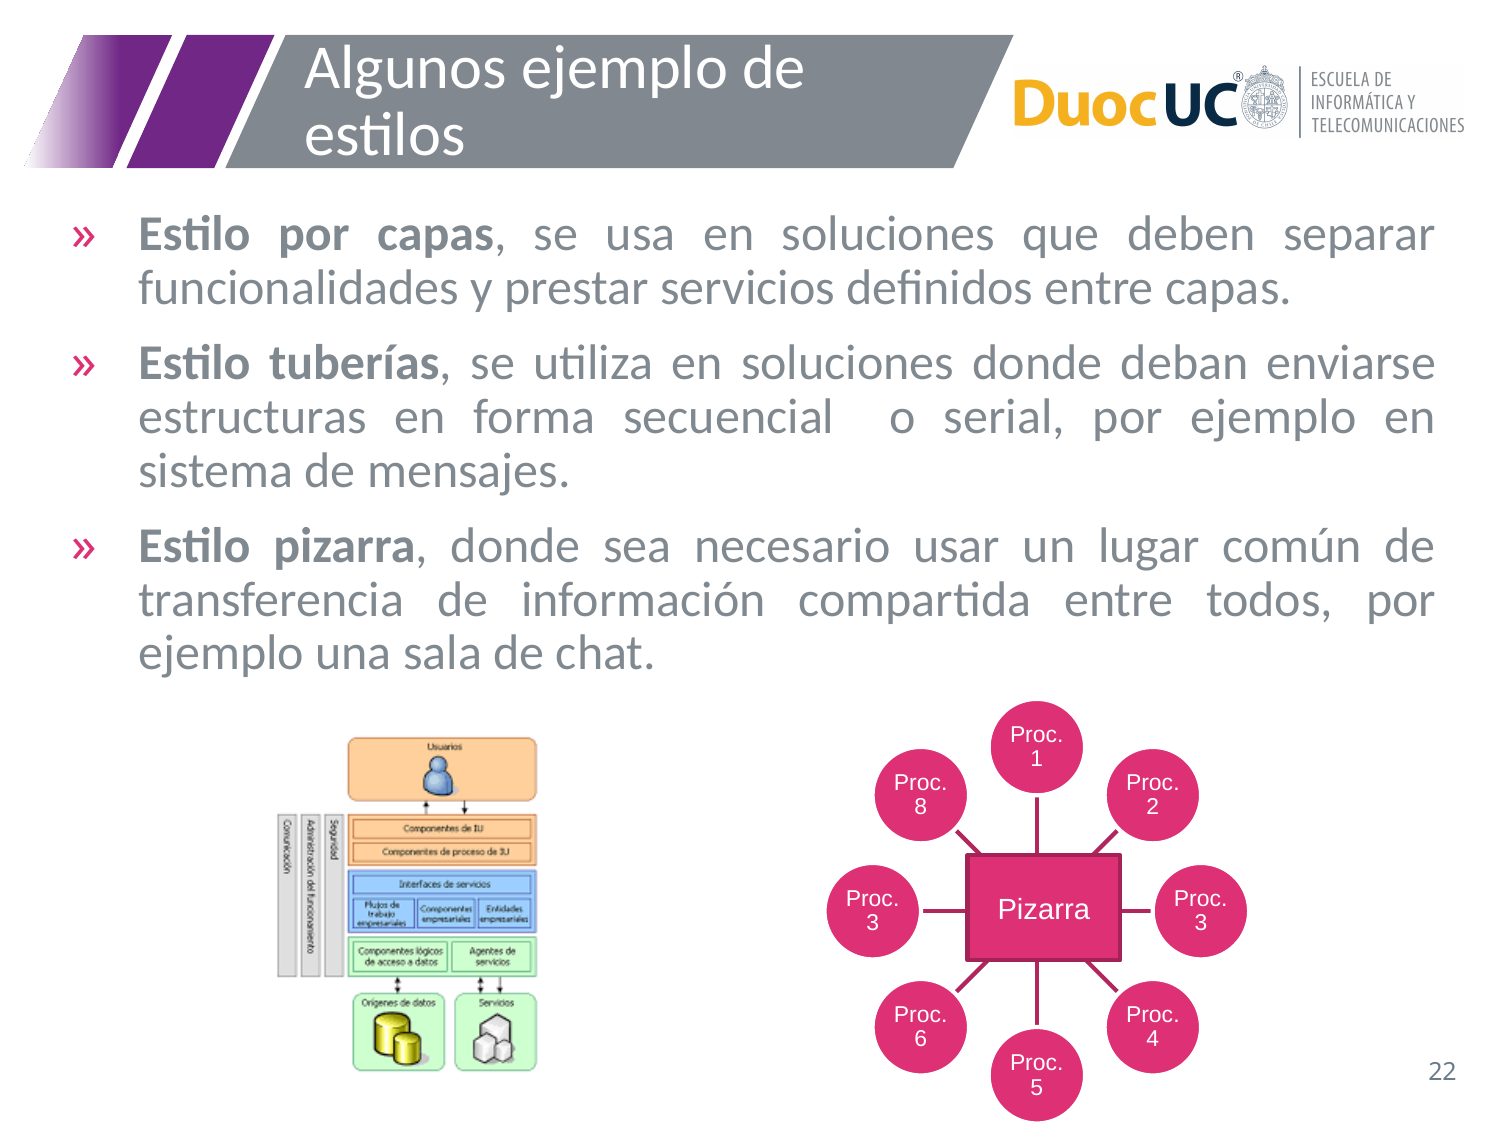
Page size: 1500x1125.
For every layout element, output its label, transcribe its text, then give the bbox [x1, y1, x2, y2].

title Algunos ejemplo de estilos [289, 34, 993, 169]
list Estilo por capas, se usa en soluciones que deben separar funcionalidades y prestar servicios definidos entre capas. Estilo tuberías, se utiliza en soluciones donde deban enviarse estructuras en forma secuencial o serial, por ejemplo en sistema de mensajes. Estilo pizarra, donde sea necesario usar un lugar común de transferencia de información compartida entre todos, por ejemplo una sala de chat. [48, 199, 1452, 1043]
picture [1013, 63, 1465, 140]
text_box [710, 697, 1364, 1125]
picture [273, 733, 633, 1076]
